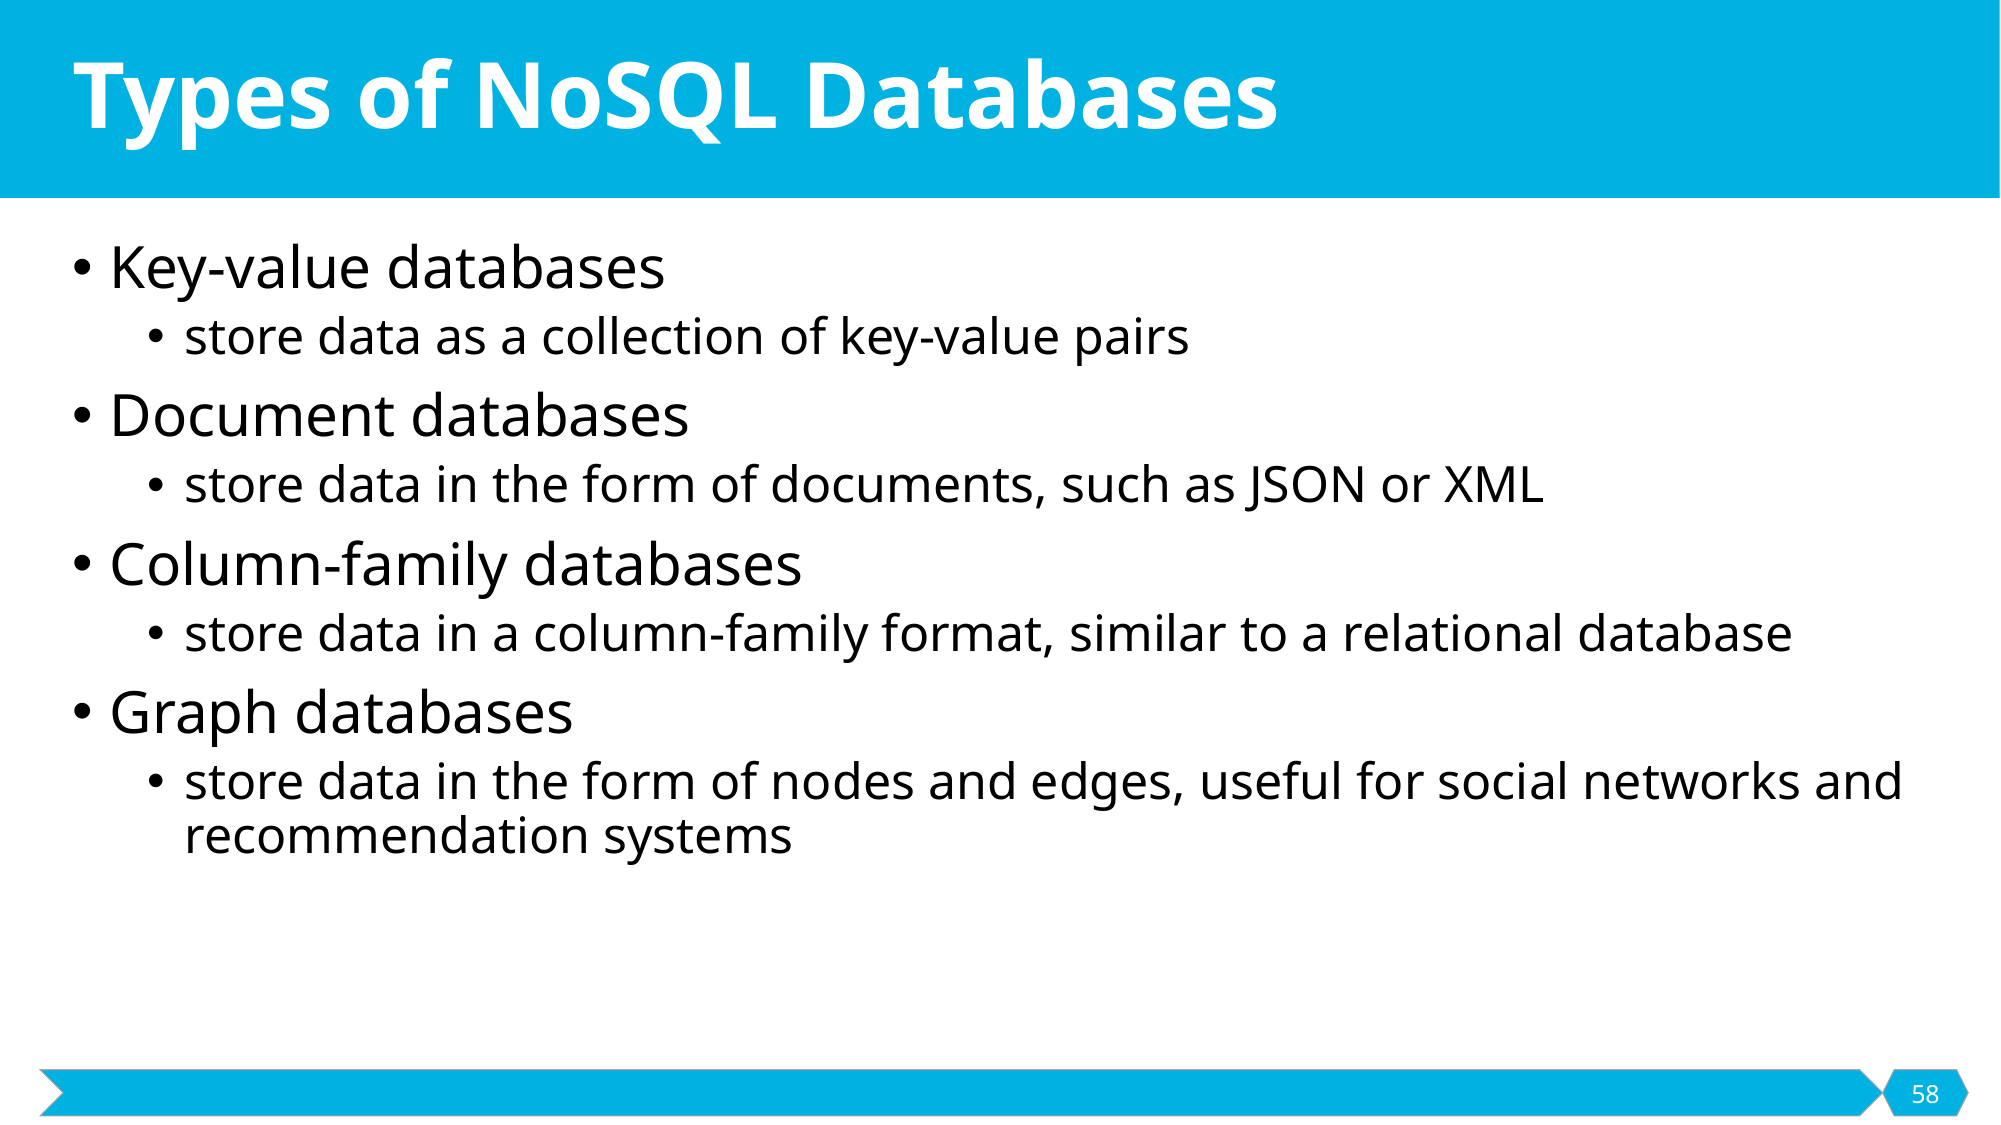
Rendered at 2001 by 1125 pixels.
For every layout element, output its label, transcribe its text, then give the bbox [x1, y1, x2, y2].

list Key-value databases store data as a collection of key-value pairs Document databases store data in the form of documents, such as JSON or XML Column-family databases store data in a column-family format, similar to a relational database Graph databases store data in the form of nodes and edges, useful for social networks and recommendation systems [56, 230, 1969, 1010]
title Types of NoSQL Databases [56, 0, 1969, 199]
slide_number 58 [1882, 1065, 1969, 1125]
